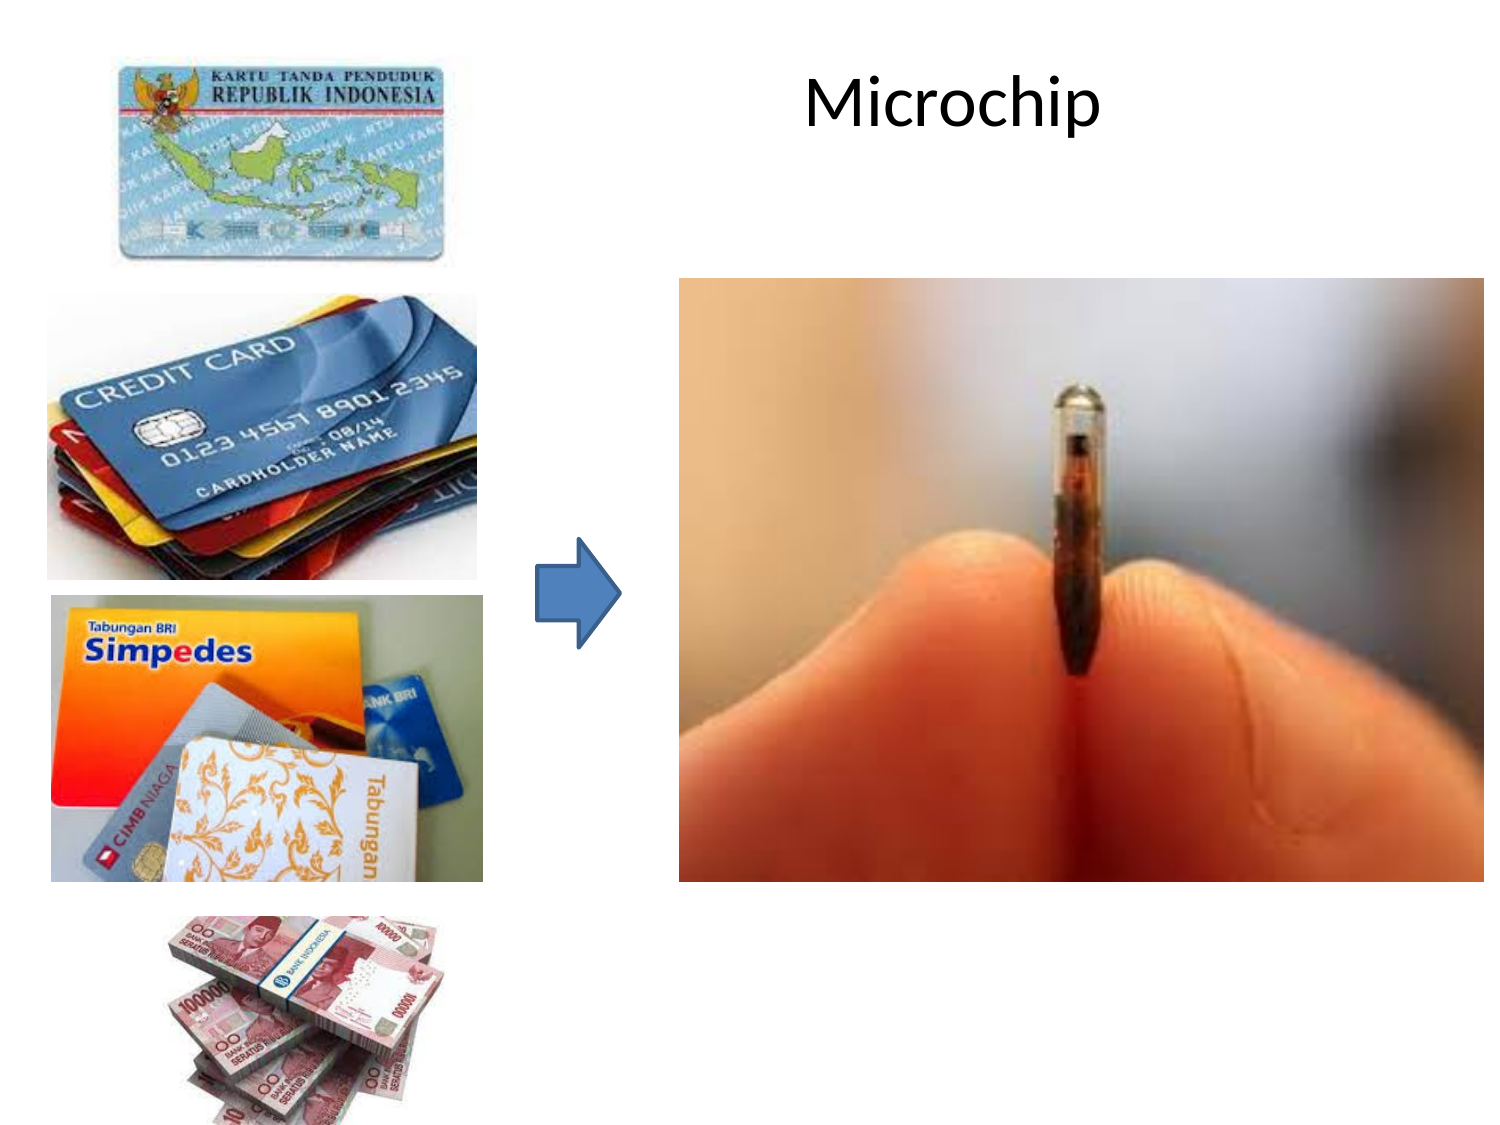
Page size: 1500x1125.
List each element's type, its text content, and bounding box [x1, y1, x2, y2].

picture [50, 595, 483, 882]
title Microchip [541, 45, 1425, 149]
picture [678, 278, 1484, 882]
text_box [535, 536, 622, 650]
picture [21, 0, 538, 580]
picture [151, 916, 466, 1125]
